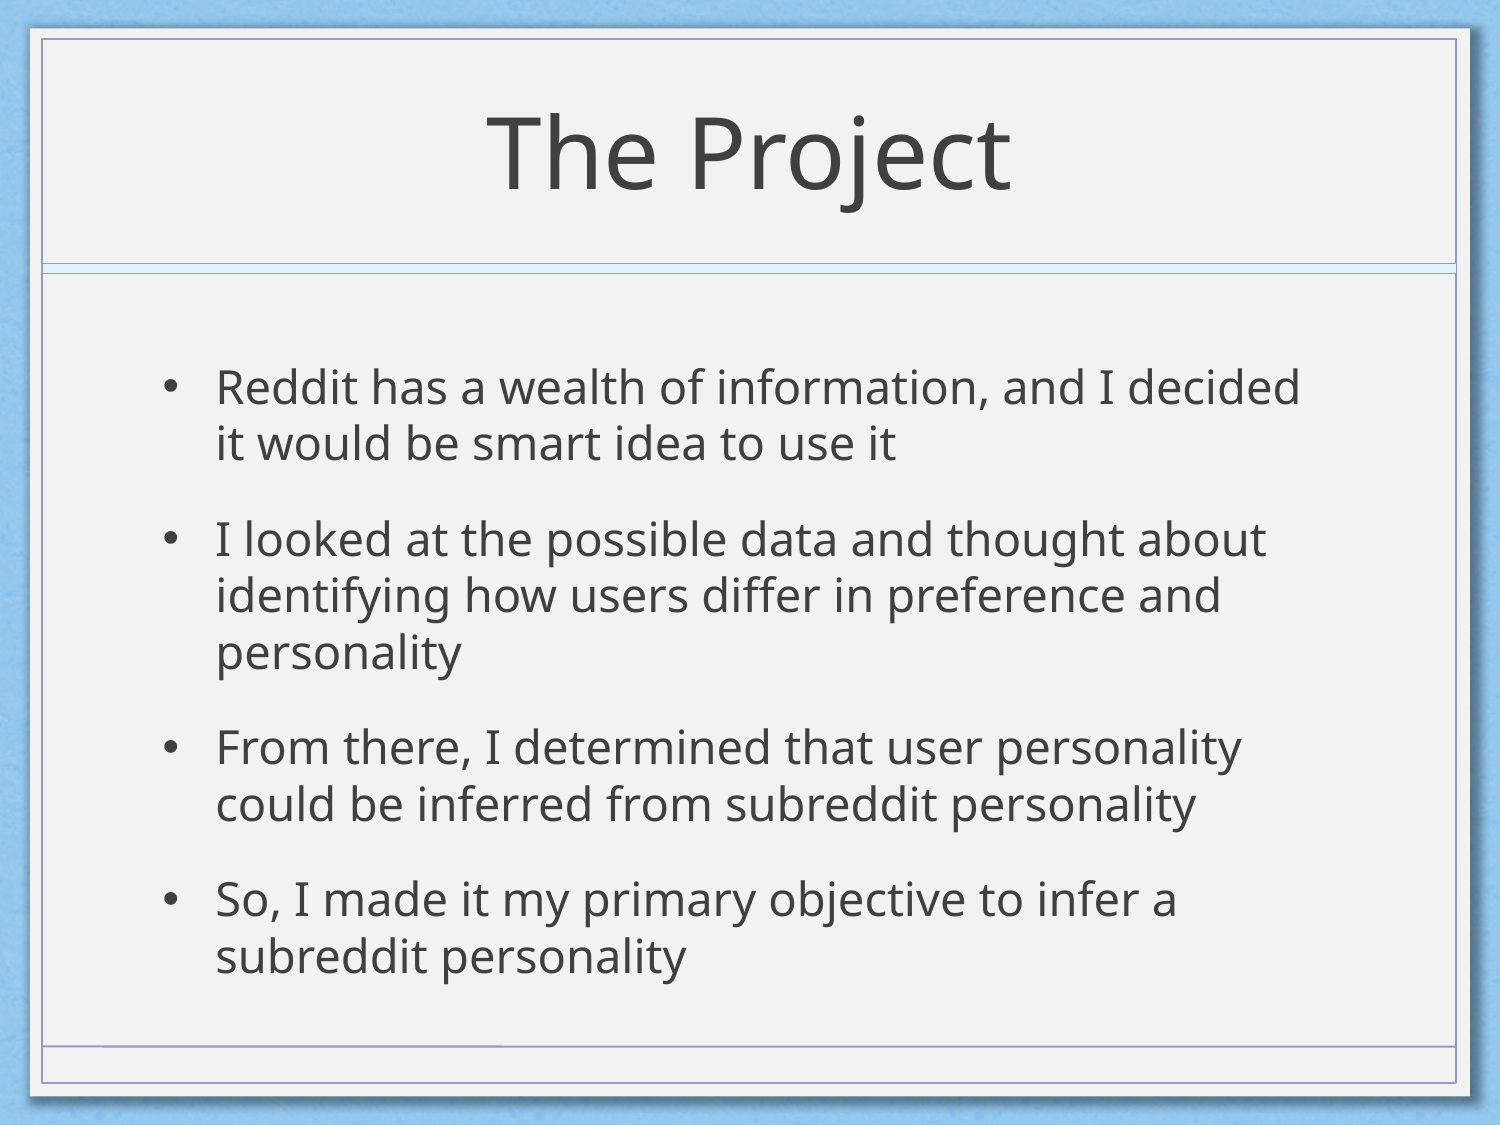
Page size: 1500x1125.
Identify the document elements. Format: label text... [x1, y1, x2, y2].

list Reddit has a wealth of information, and I decided it would be smart idea to use it I looked at the possible data and thought about identifying how users differ in preference and personality From there, I determined that user personality could be inferred from subreddit personality So, I made it my primary objective to infer a subreddit personality [147, 350, 1353, 995]
title The Project [147, 40, 1353, 260]
